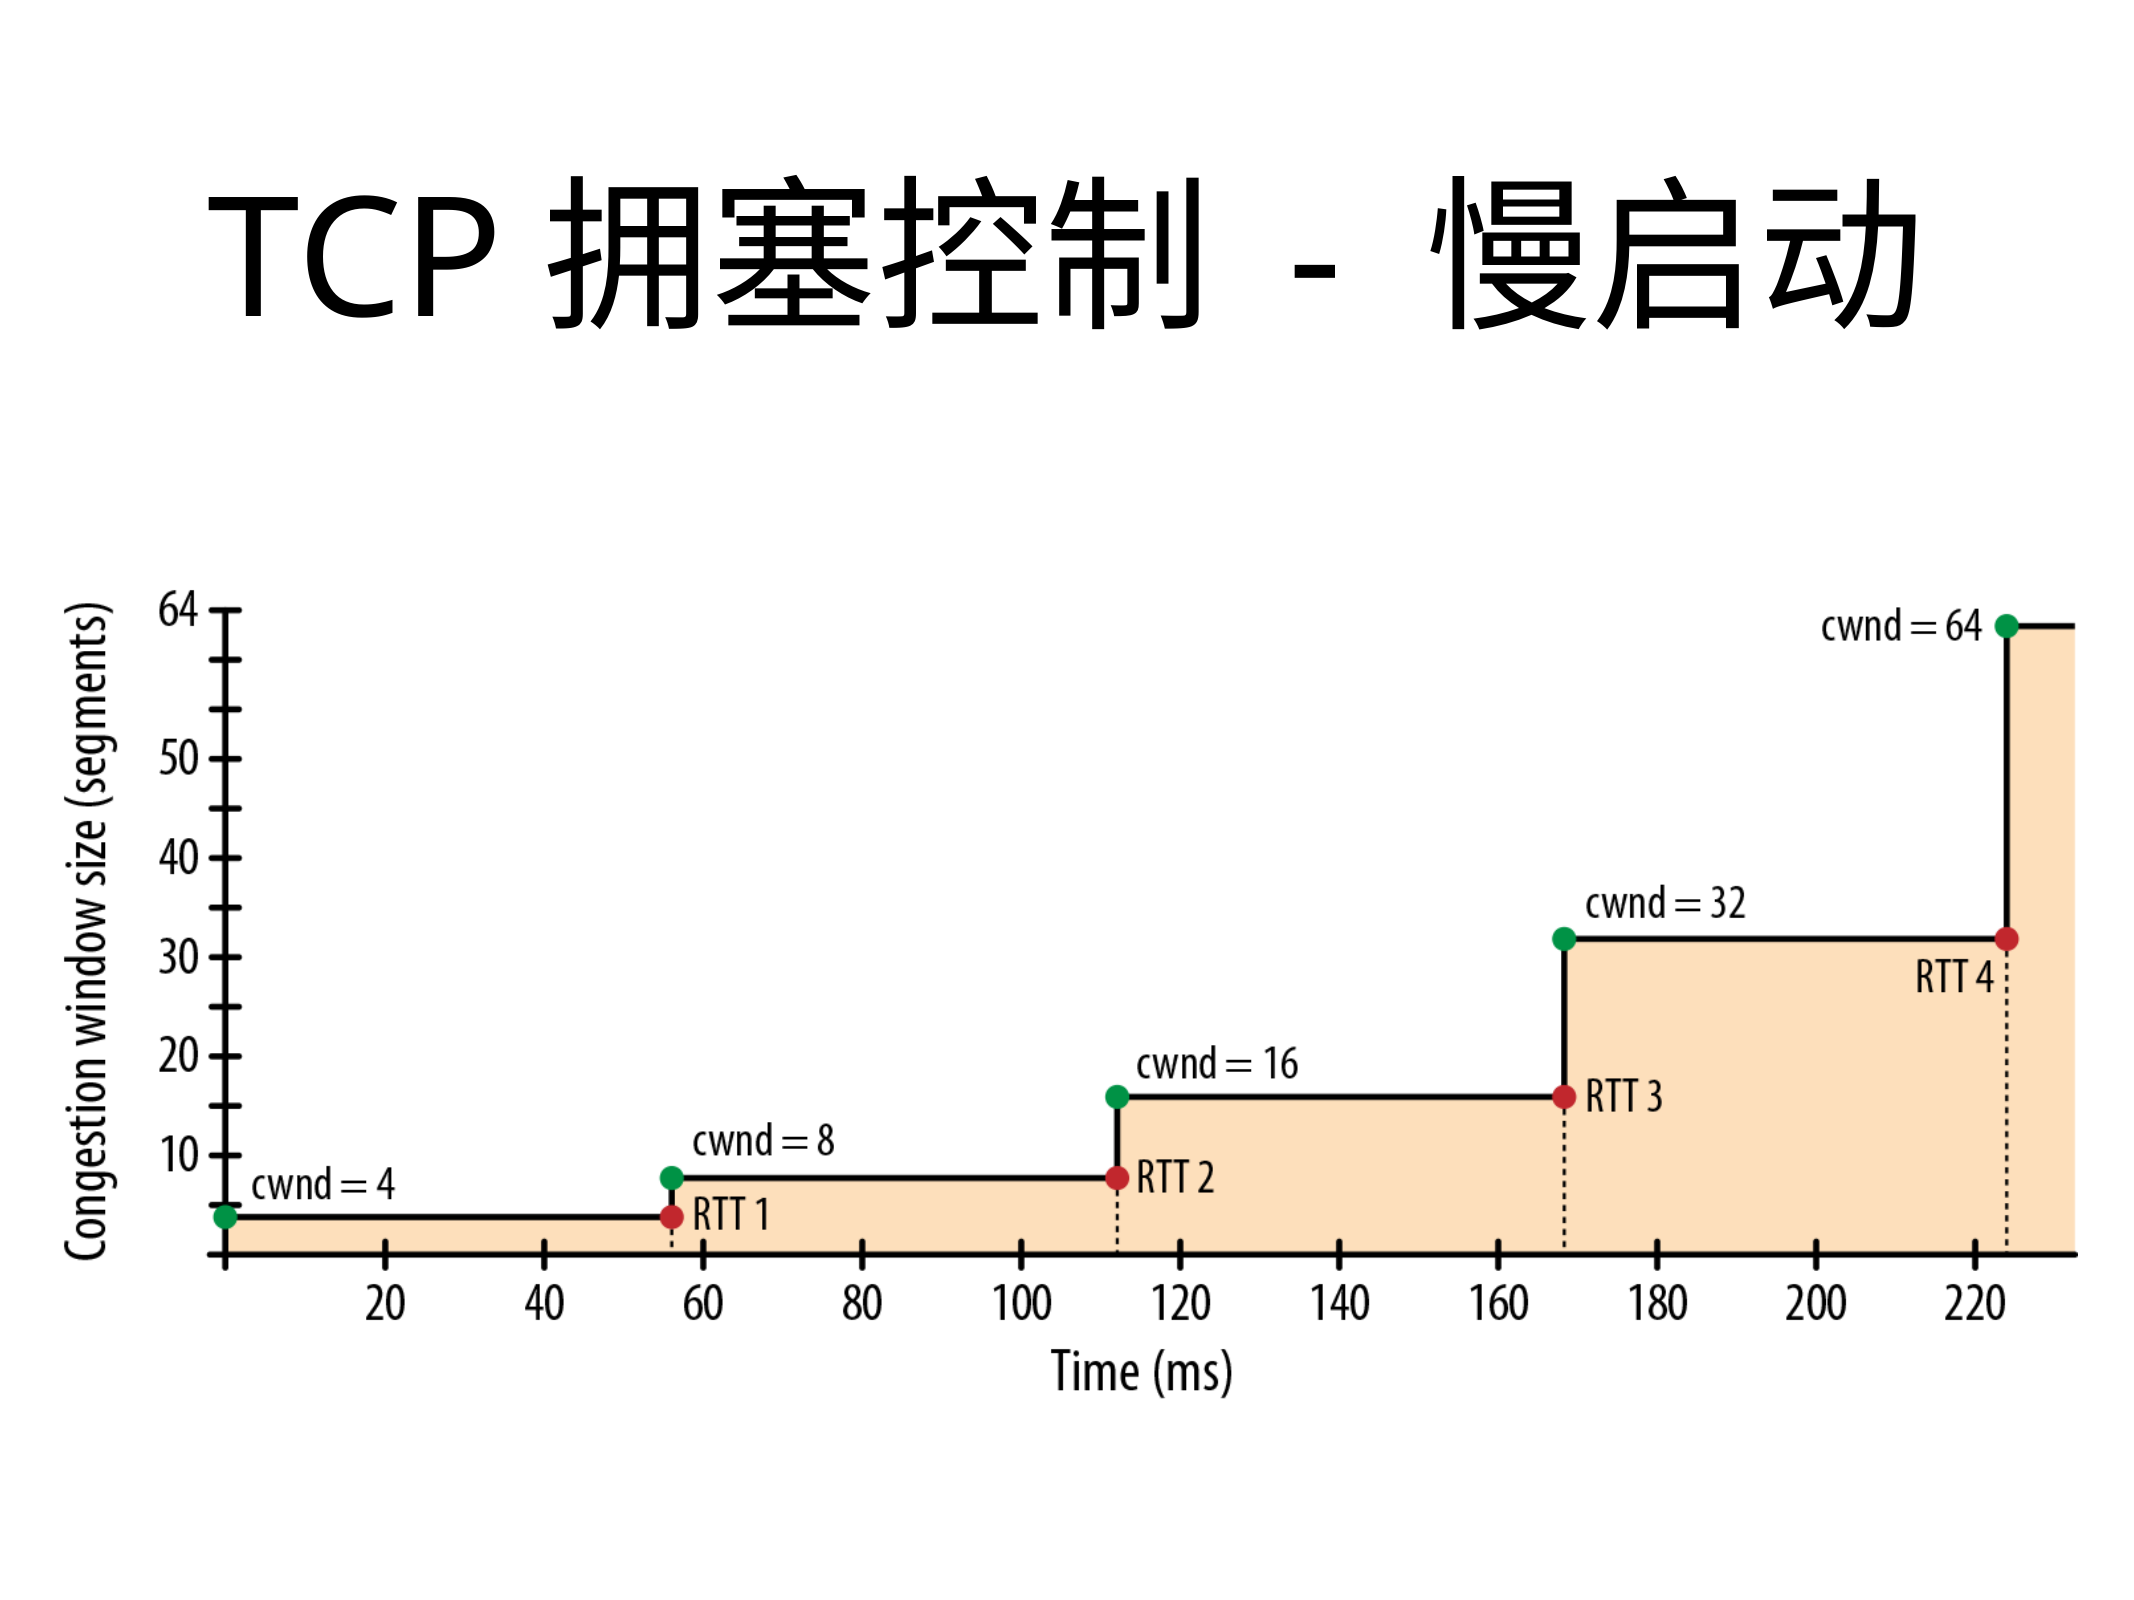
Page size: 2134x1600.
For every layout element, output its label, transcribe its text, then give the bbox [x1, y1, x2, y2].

title TCP拥塞控制 - 慢启动 [155, 72, 1978, 428]
picture [55, 581, 2078, 1405]
